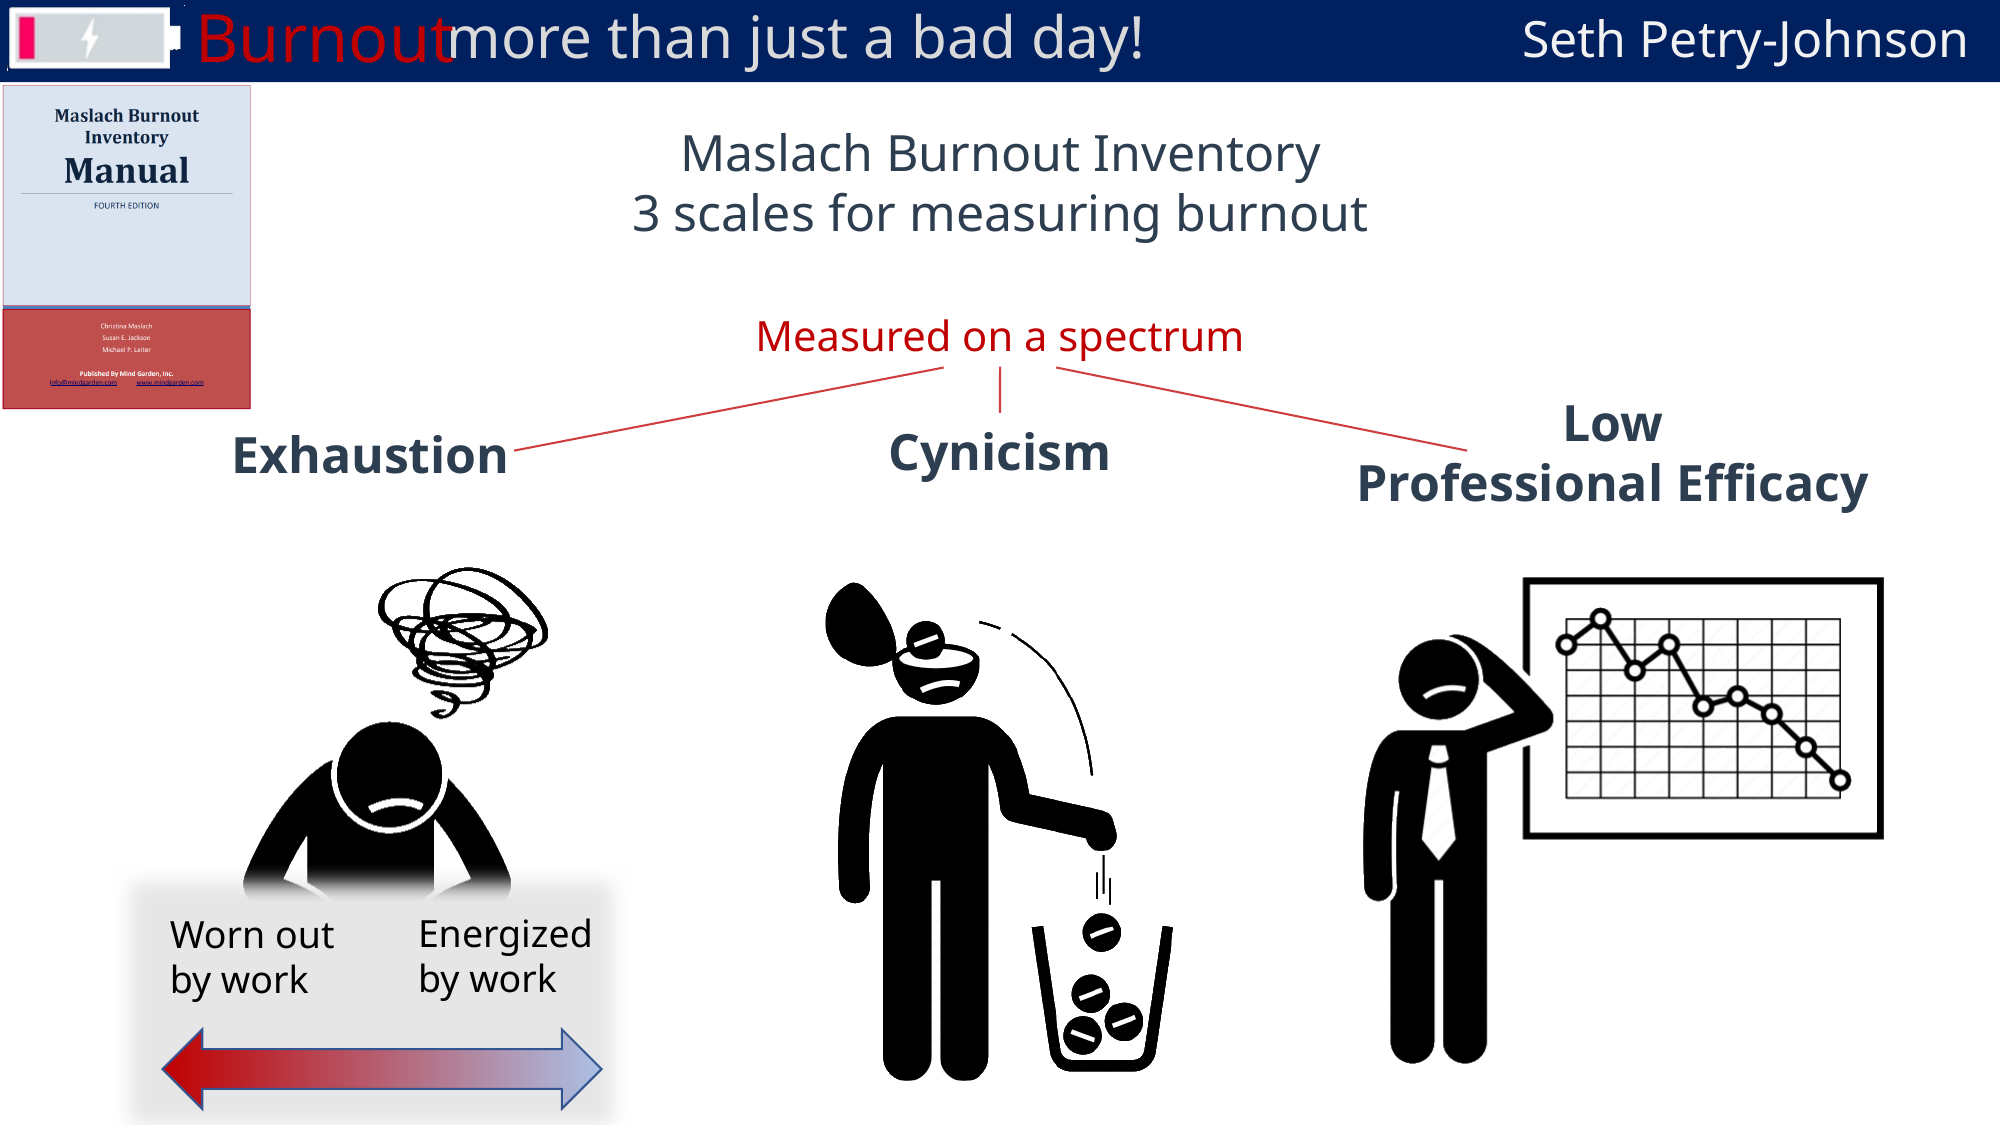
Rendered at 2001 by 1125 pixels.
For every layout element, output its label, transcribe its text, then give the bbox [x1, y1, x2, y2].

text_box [1056, 367, 1468, 451]
picture [749, 582, 1248, 1081]
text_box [111, 863, 632, 1125]
text_box Low Professional Efficacy [1224, 384, 2000, 520]
picture [7, 5, 185, 71]
picture [0, 82, 254, 412]
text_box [513, 367, 944, 451]
text_box more than just a bad day! [825, 0, 1296, 78]
text_box Seth Petry-Johnson [1296, 0, 2000, 75]
text_box Cynicism [742, 412, 1325, 488]
text_box [825, 75, 2000, 83]
text_box Exhaustion [0, 415, 742, 491]
text_box Measured on a spectrum [740, 301, 1260, 367]
text_box Burnout [0, 0, 825, 83]
picture [205, 567, 549, 863]
picture [1363, 559, 1884, 1081]
text_box Maslach Burnout Inventory 3 scales for measuring burnout [549, 113, 1453, 249]
